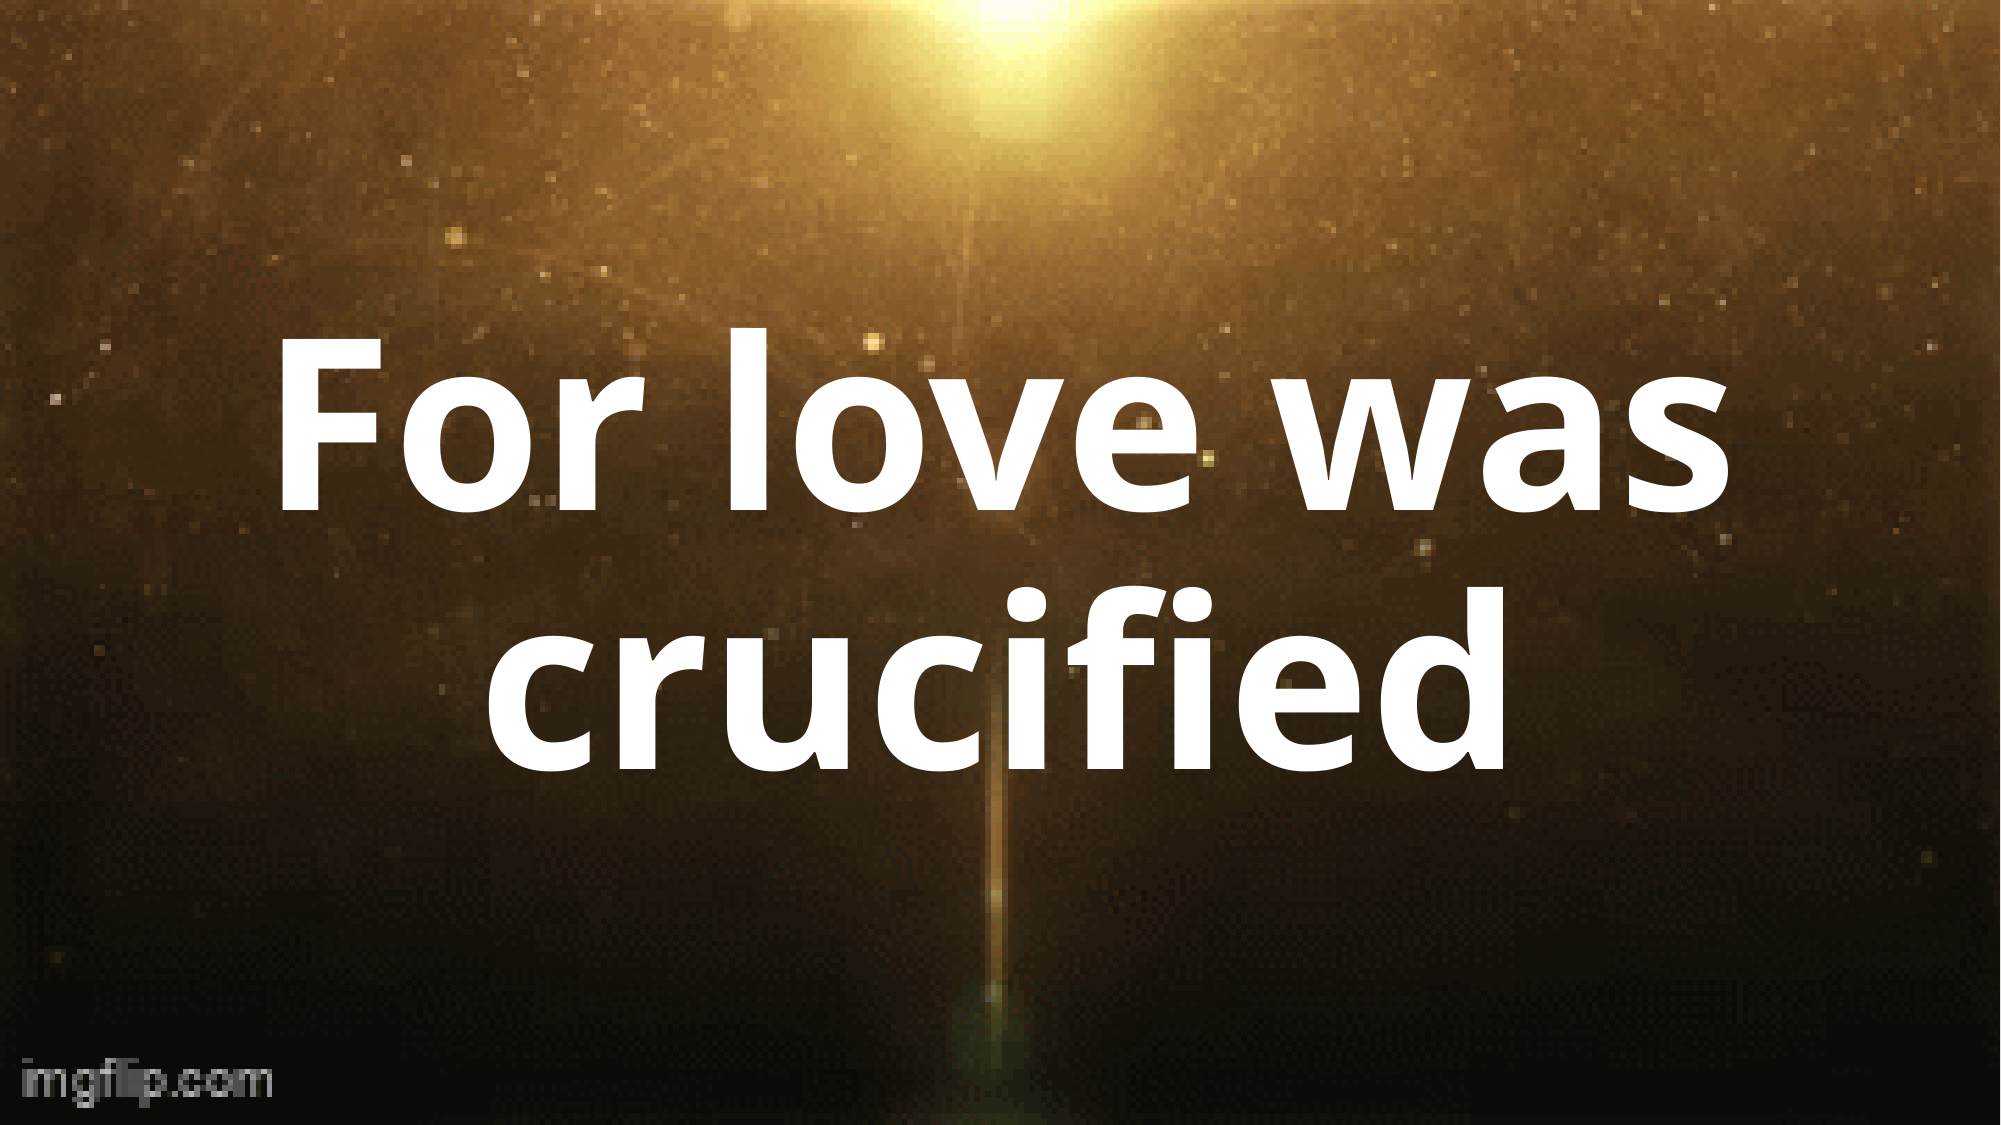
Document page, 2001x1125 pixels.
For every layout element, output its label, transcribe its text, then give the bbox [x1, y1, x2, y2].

title For love was crucified [0, 0, 2000, 1125]
